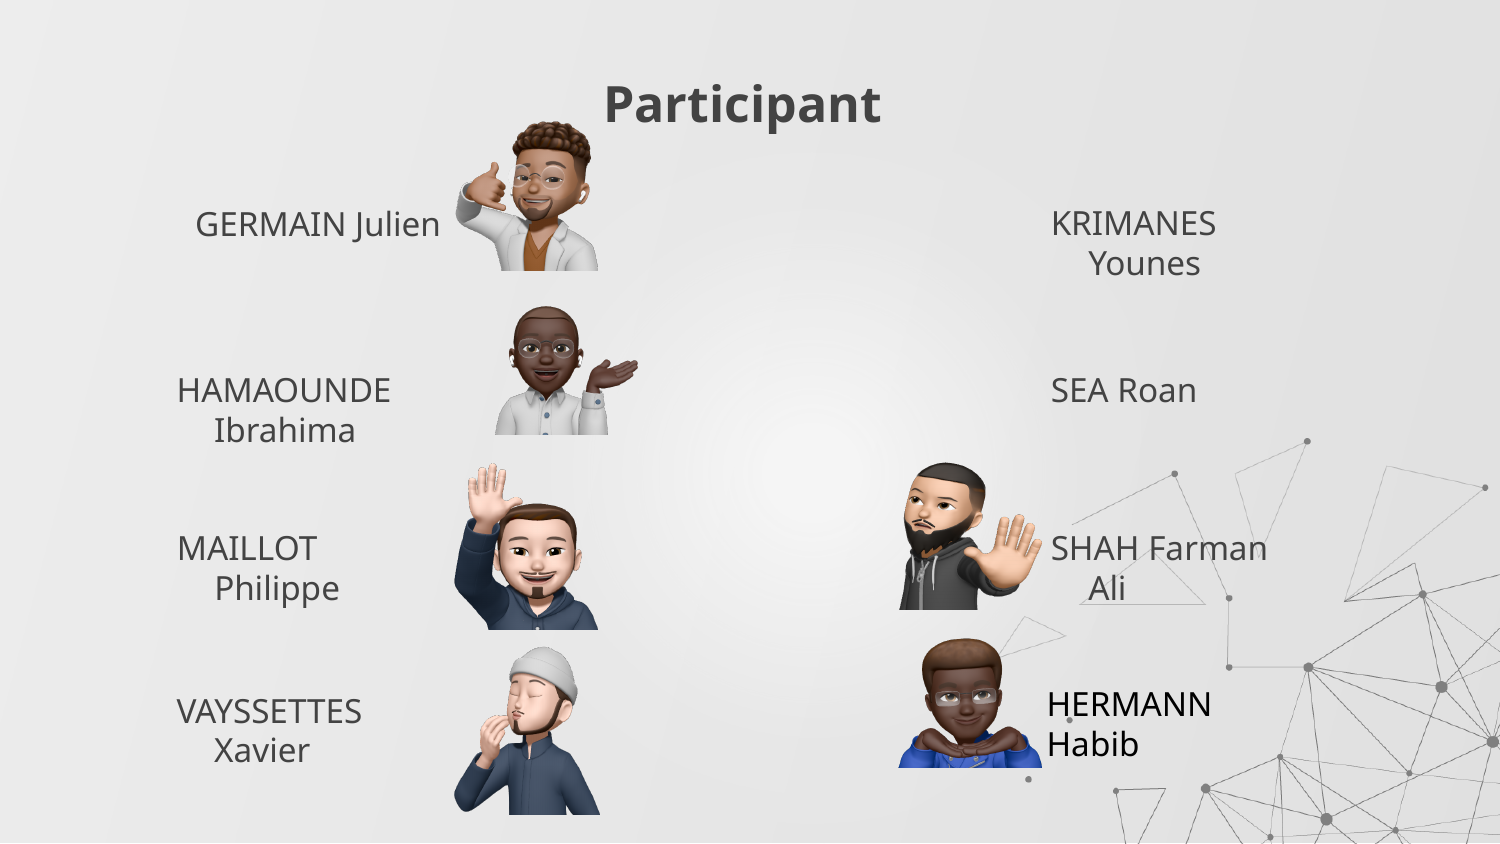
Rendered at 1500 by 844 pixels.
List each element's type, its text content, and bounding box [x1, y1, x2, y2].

list GERMAIN Julien [142, 187, 449, 272]
picture [0, 0, 1500, 844]
text_box SEA Roan [998, 353, 1330, 438]
text_box KRIMANES Younes [998, 187, 1330, 271]
text_box HERMANN Habib [1045, 675, 1296, 771]
text_box SHAH Farman Ali [1046, 512, 1330, 596]
text_box MAILLOT Philippe [124, 512, 448, 596]
text_box VAYSSETTES Xavier [124, 674, 449, 759]
title Participant [322, 57, 1164, 154]
text_box HAMAOUNDE Ibrahima [124, 353, 489, 436]
